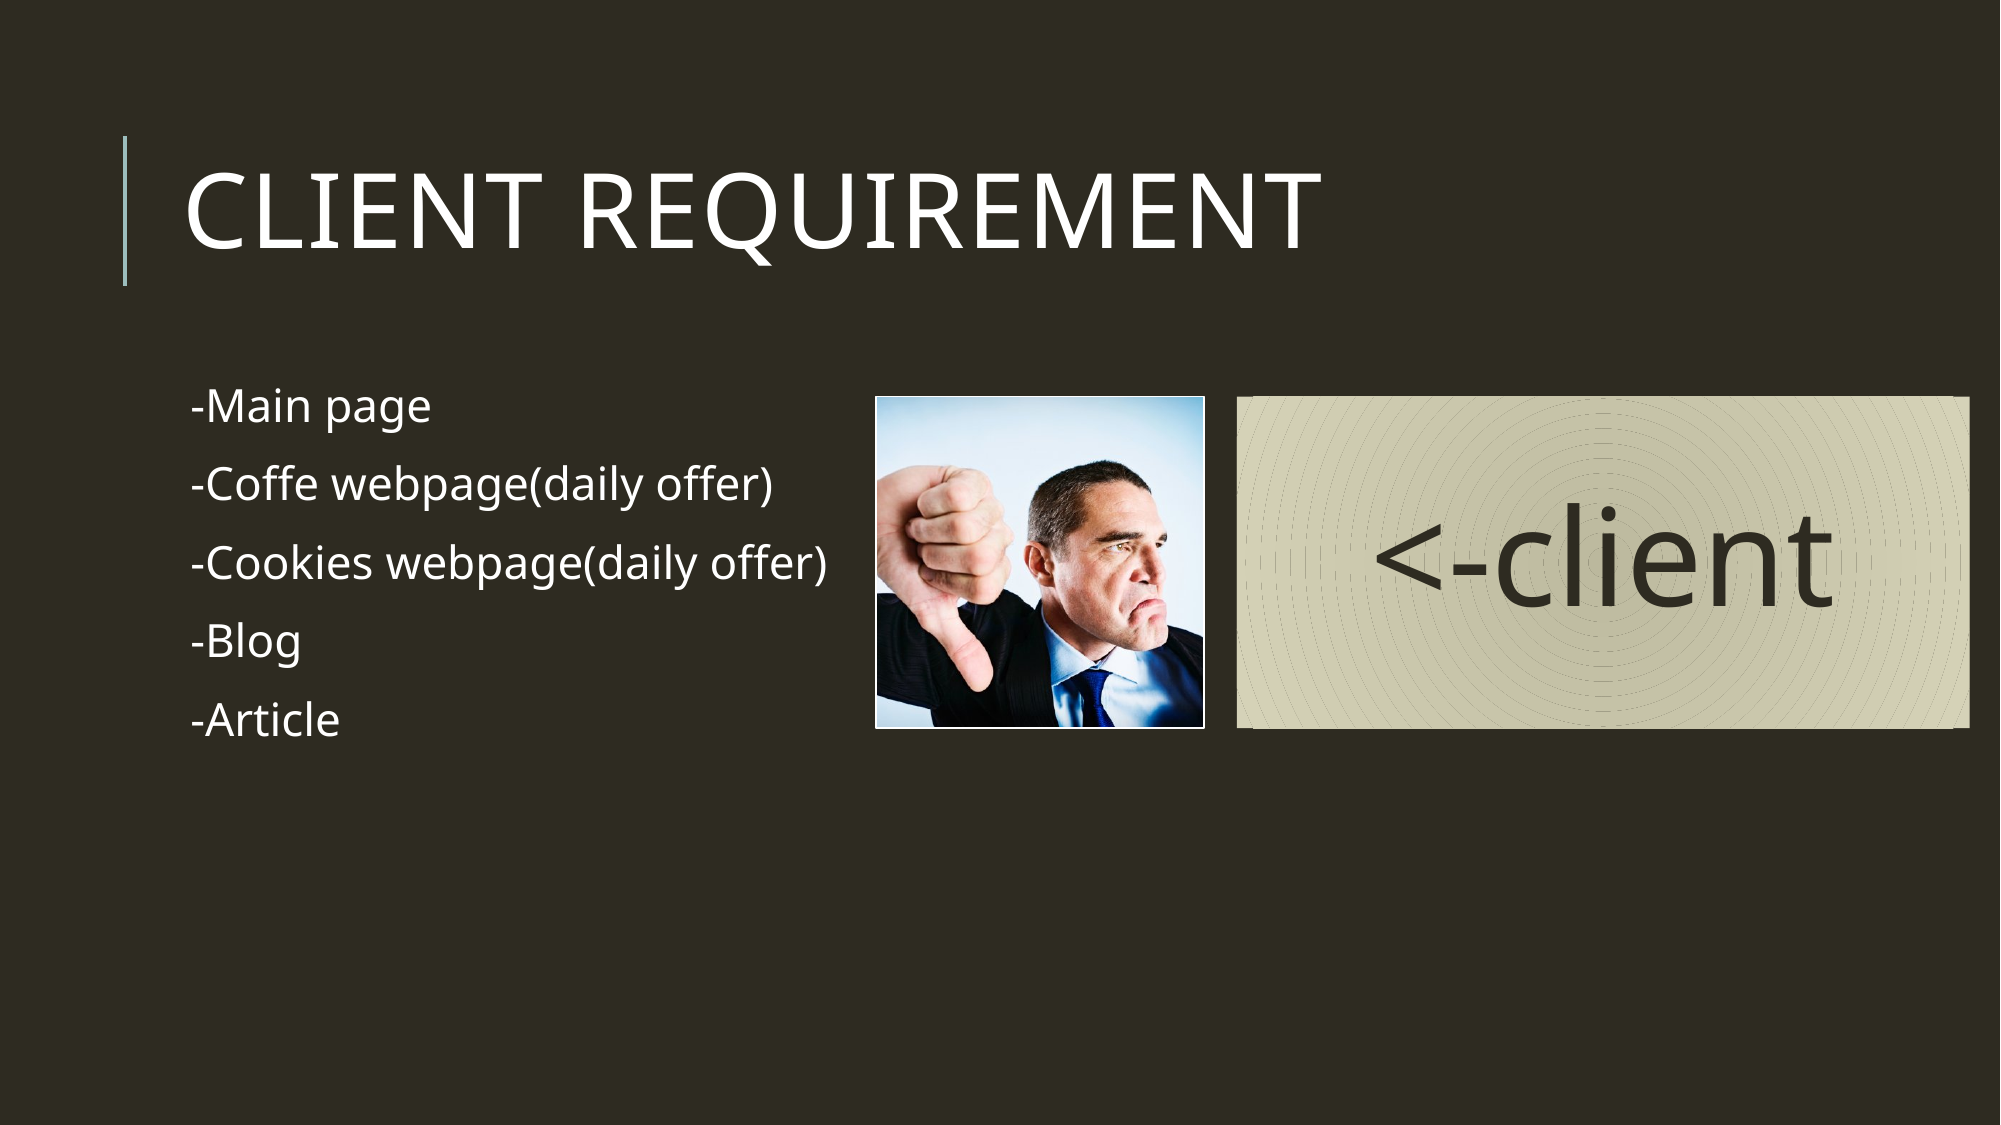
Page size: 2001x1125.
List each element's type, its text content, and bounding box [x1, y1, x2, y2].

list -Main page -Coffe webpage(daily offer) -Cookies webpage(daily offer) -Blog -Article [168, 375, 1763, 1035]
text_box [875, 197, 1970, 928]
title Client requirement [168, 96, 1763, 342]
